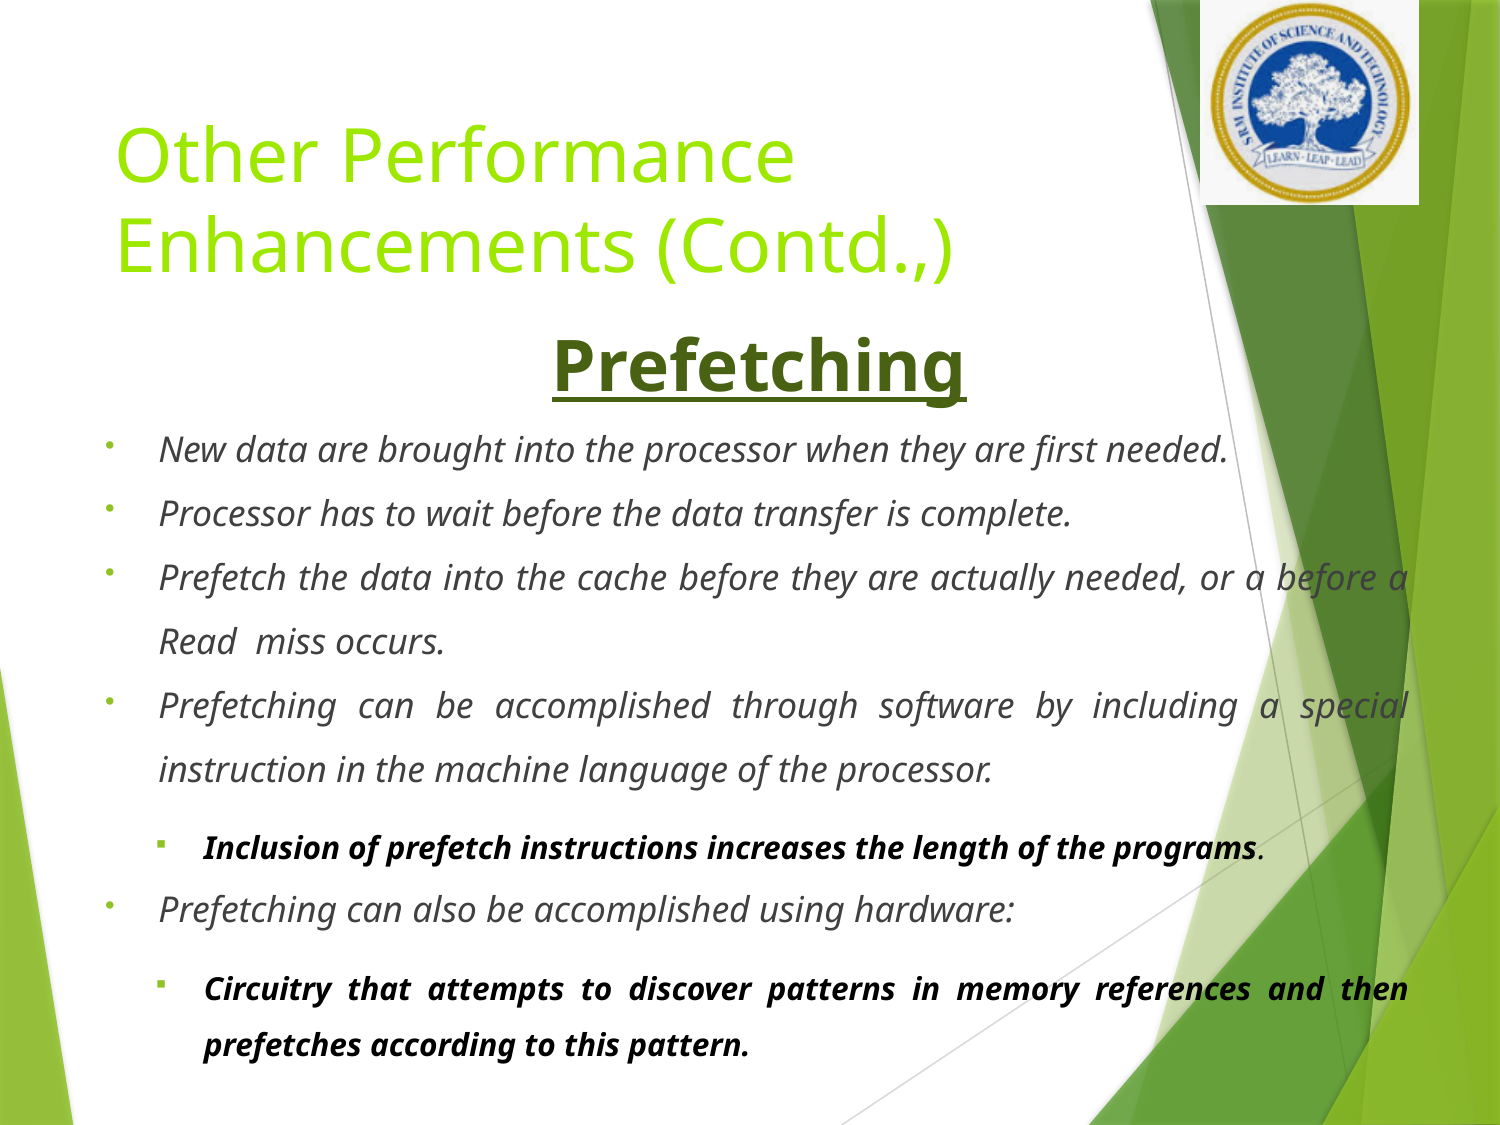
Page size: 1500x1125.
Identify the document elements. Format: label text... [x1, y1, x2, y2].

title Other Performance Enhancements (Contd.,) [99, 99, 1142, 312]
list Prefetching New data are brought into the processor when they are first needed. Processor has to wait before the data transfer is complete. Prefetch the data into the cache before they are actually needed, or a before a Read miss occurs. Prefetching can be accomplished through software by including a special instruction in the machine language of the processor. Inclusion of prefetch instructions increases the length of the programs. Prefetching can also be accomplished using hardware: Circuitry that attempts to discover patterns in memory references and then prefetches according to this pattern. [75, 312, 1425, 1075]
picture [1199, 0, 1420, 206]
